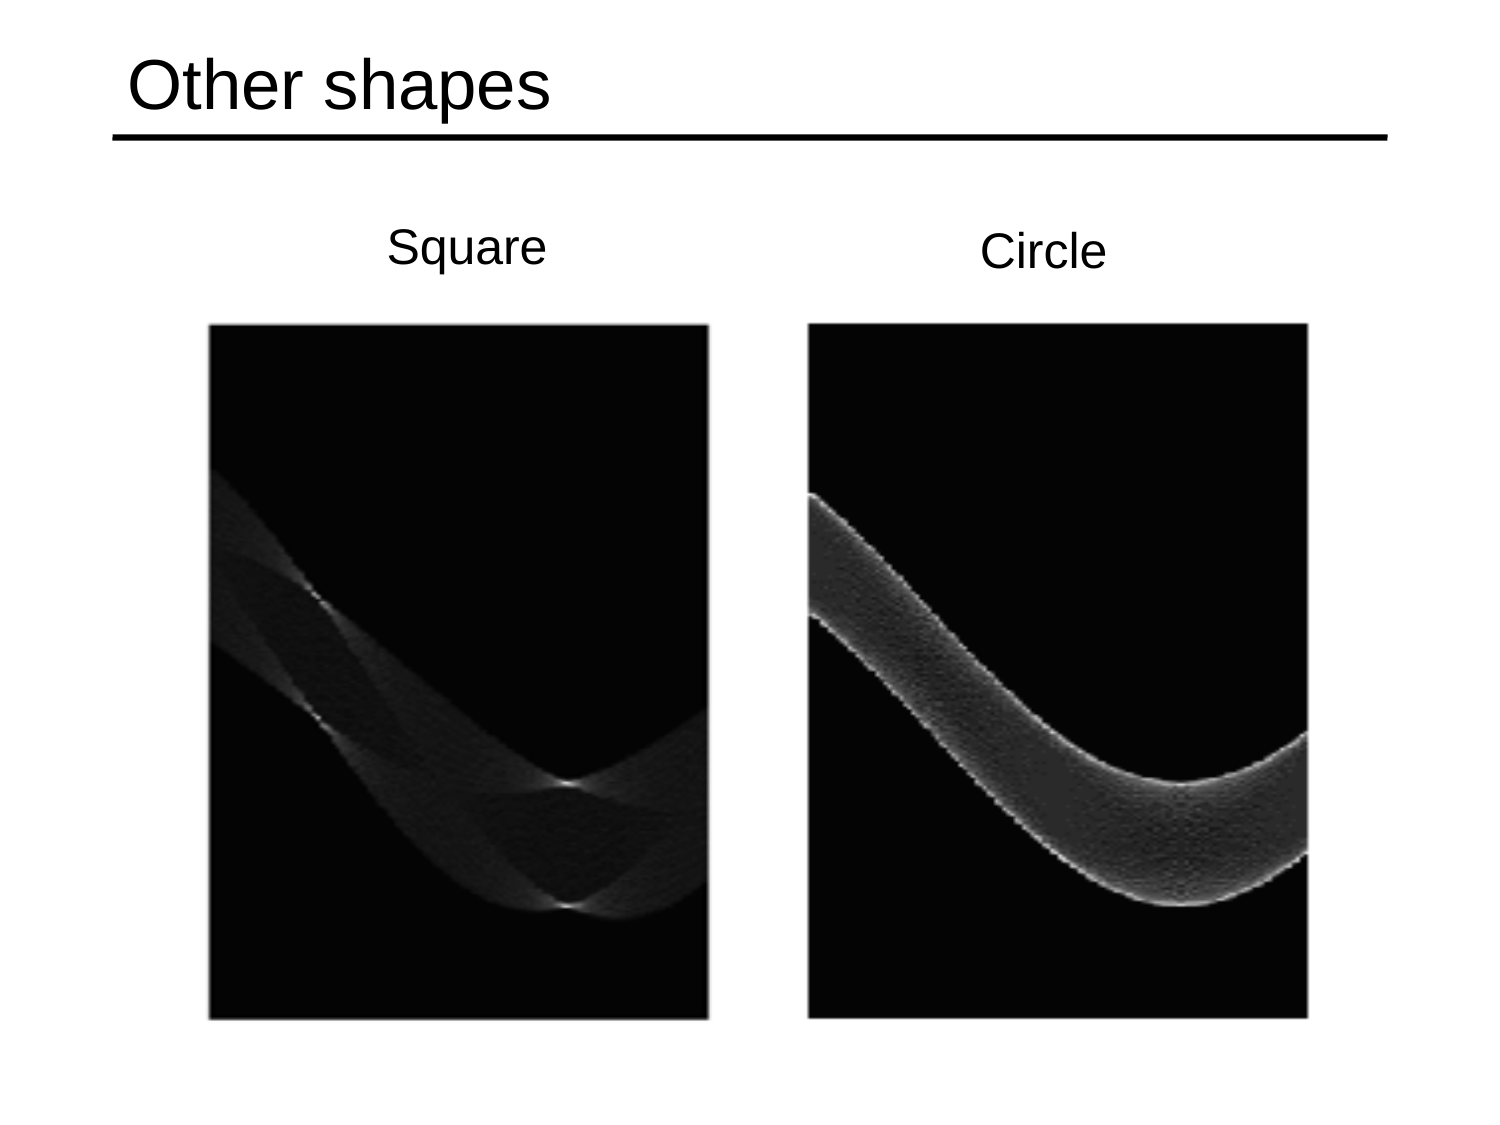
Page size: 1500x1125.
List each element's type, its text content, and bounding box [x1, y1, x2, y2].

text_box Circle [964, 211, 1137, 286]
picture [774, 297, 1345, 1055]
picture [174, 298, 745, 1056]
title Other shapes [112, 12, 1388, 150]
text_box Square [371, 207, 577, 283]
